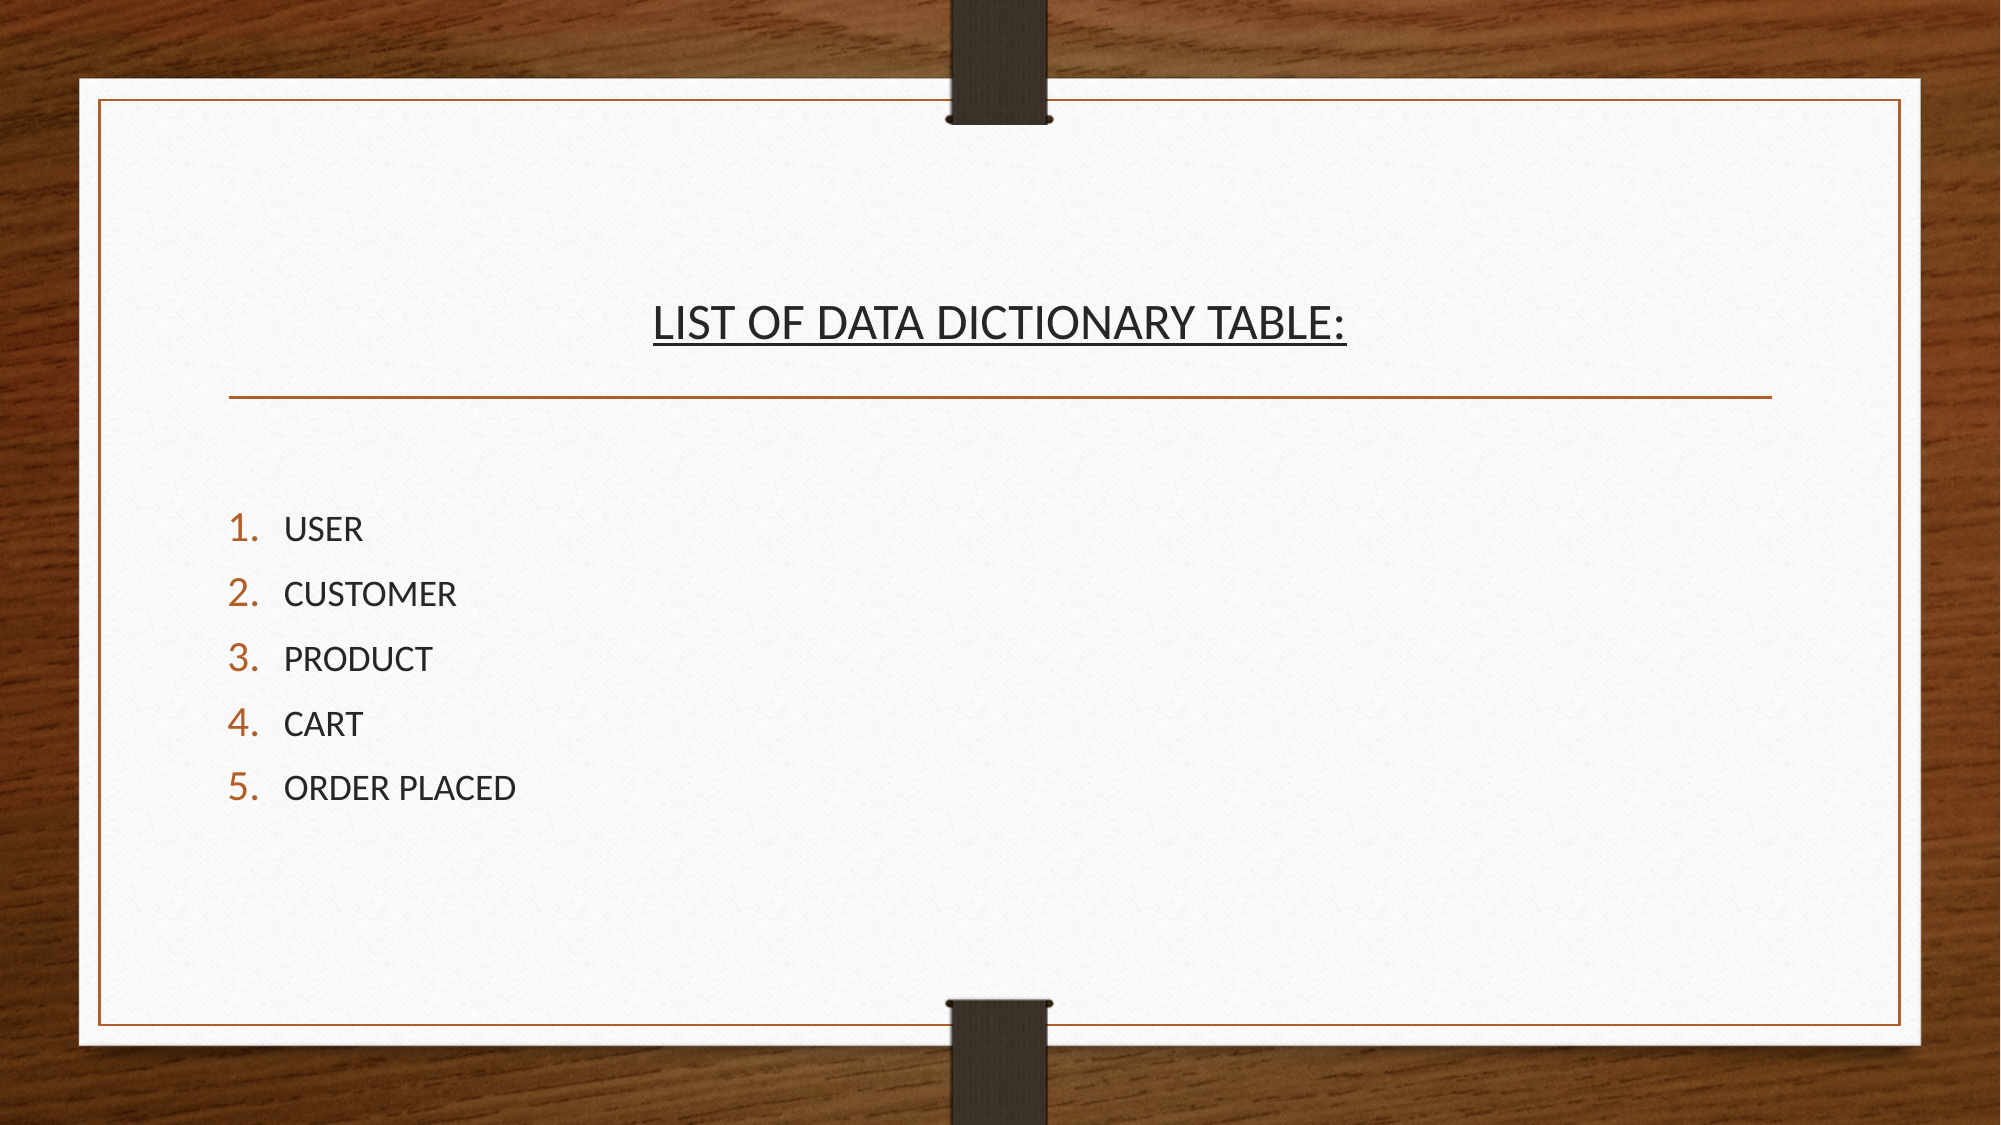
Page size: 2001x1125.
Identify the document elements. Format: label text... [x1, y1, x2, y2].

title LIST OF DATA DICTIONARY TABLE: [212, 280, 1788, 420]
picture [101, 0, 2001, 1125]
list USER CUSTOMER PRODUCT CART ORDER PLACED [212, 493, 1788, 964]
picture [0, 0, 948, 1125]
